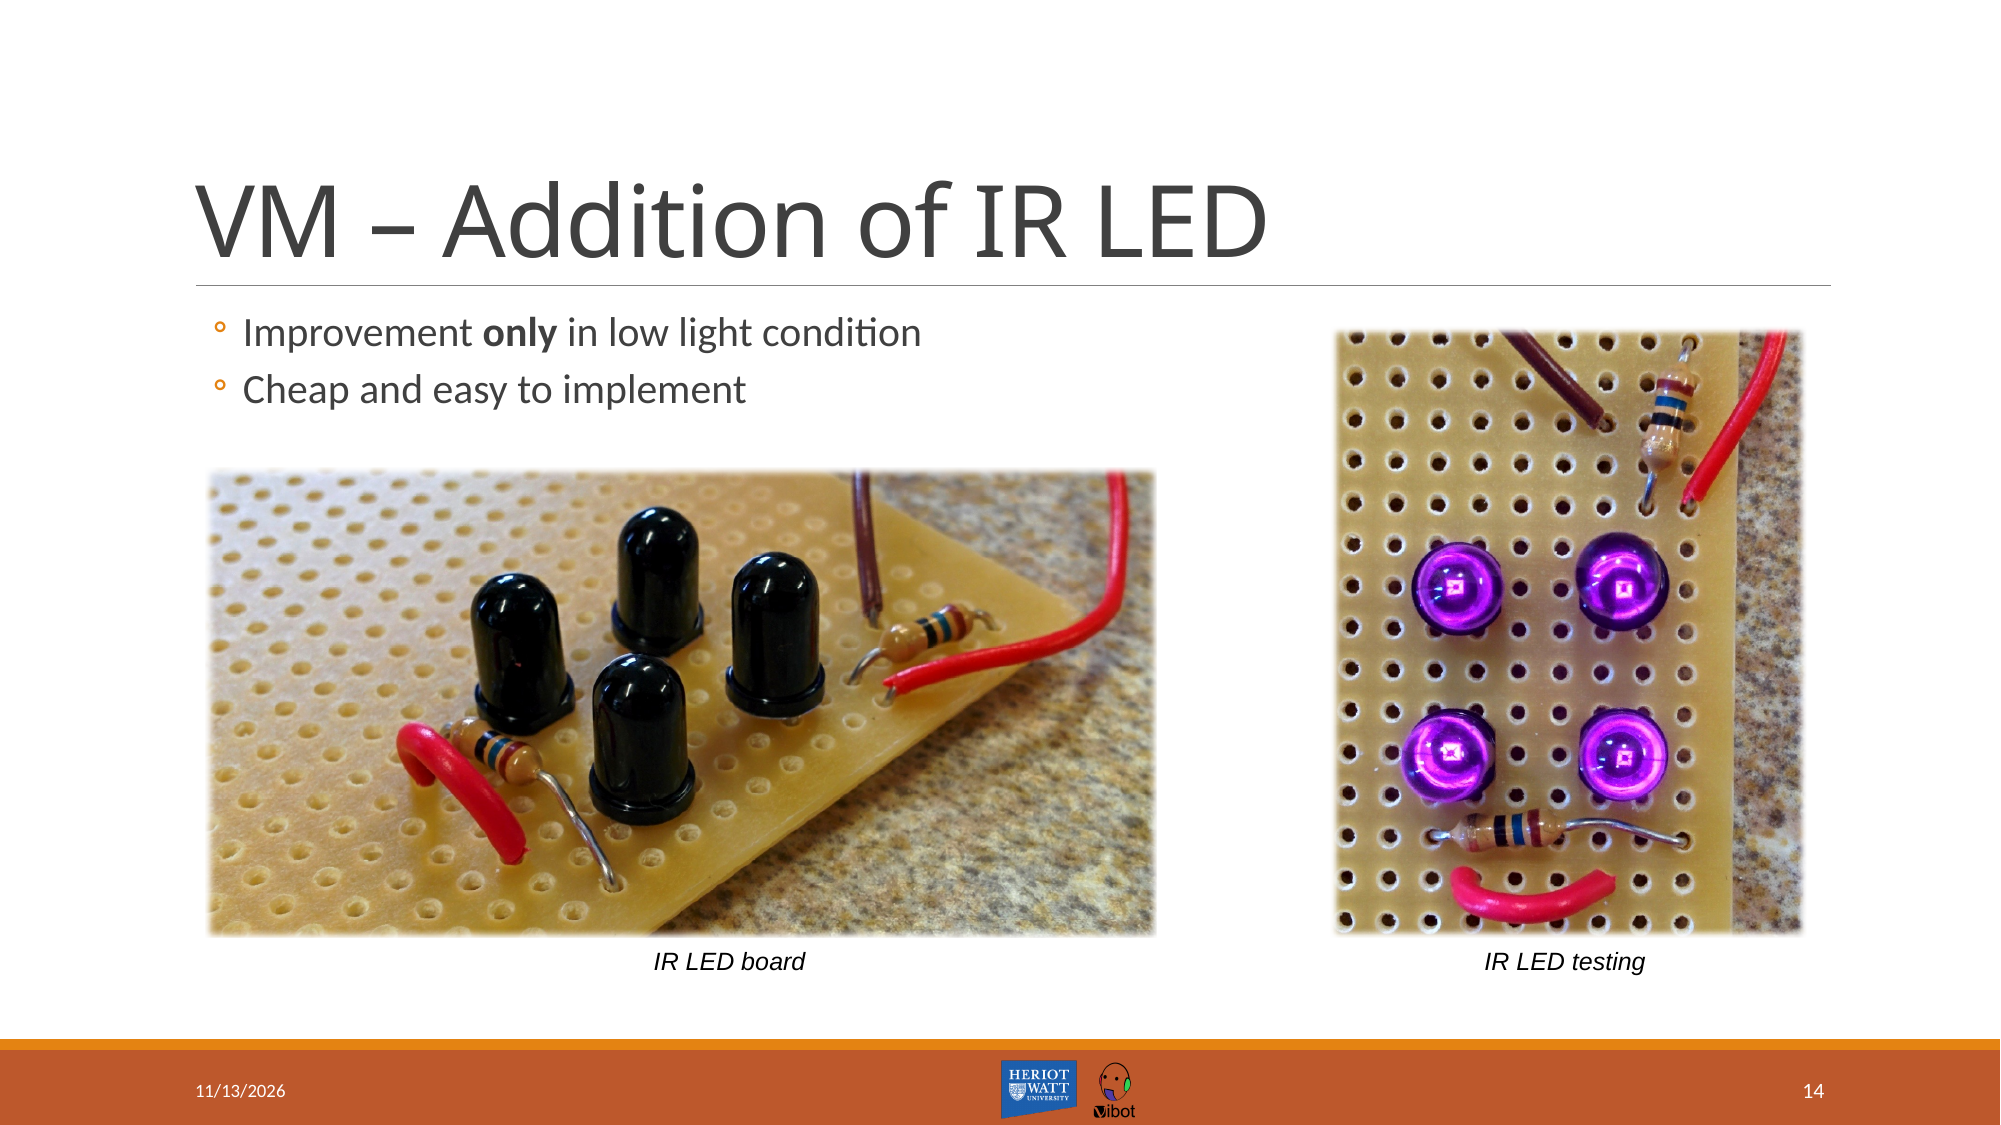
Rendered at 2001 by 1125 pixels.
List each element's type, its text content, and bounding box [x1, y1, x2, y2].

picture [1330, 325, 1807, 939]
text_box IR LED testing [1469, 947, 1668, 983]
list Improvement only in low light condition Cheap and easy to implement [180, 302, 1830, 963]
picture [205, 467, 1158, 939]
slide_number 14 [1624, 1059, 1840, 1120]
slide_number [180, 1059, 586, 1120]
text_box IR LED board [639, 946, 837, 983]
picture [1091, 1059, 1137, 1120]
picture [999, 1059, 1079, 1120]
title VM – Addition of IR LED [180, 47, 1830, 285]
